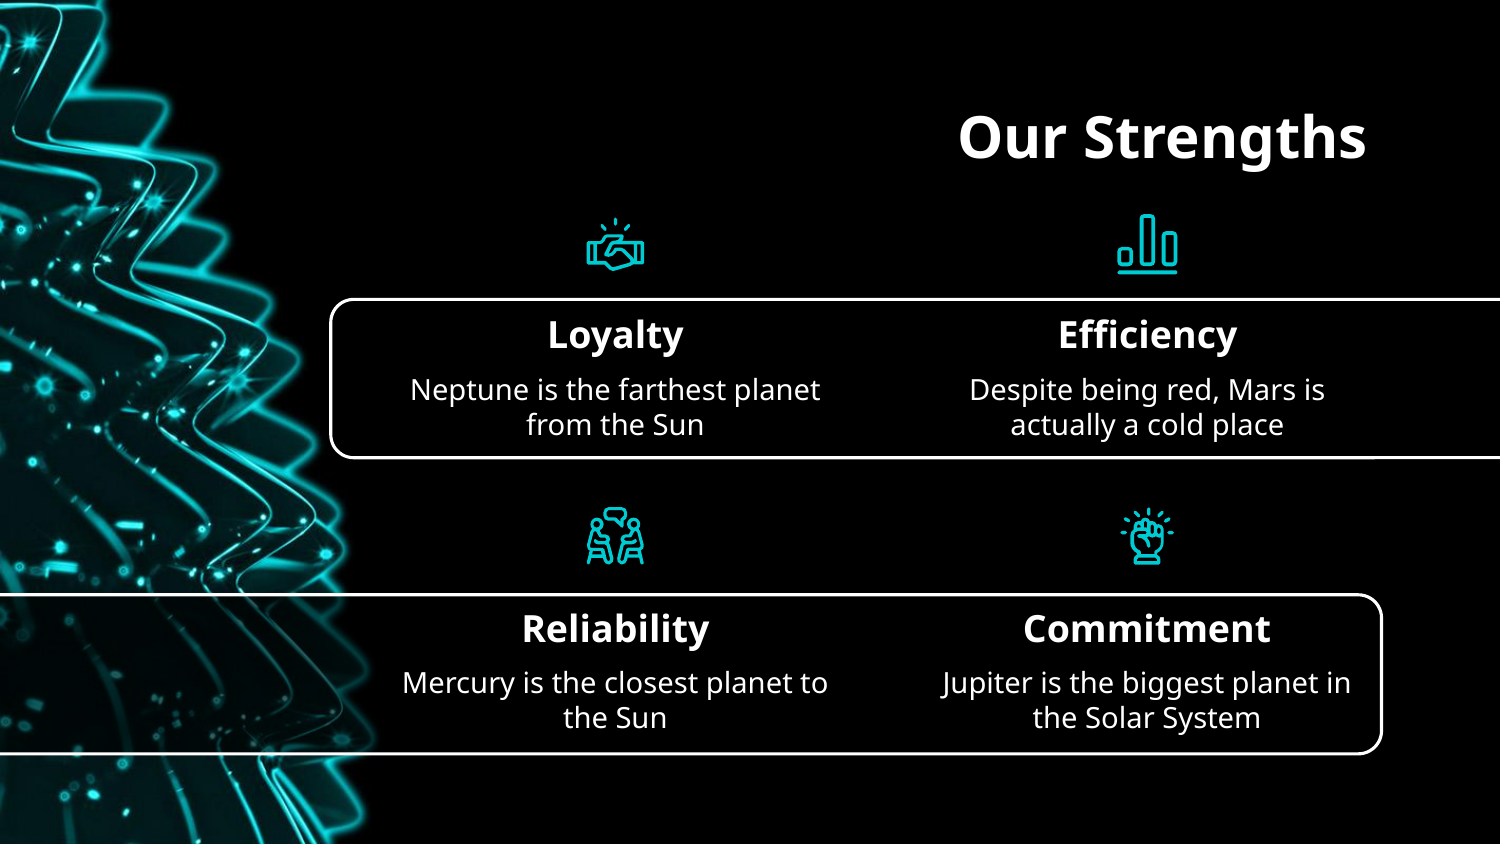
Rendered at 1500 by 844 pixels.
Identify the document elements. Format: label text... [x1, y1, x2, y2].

title Reliability [386, 589, 845, 649]
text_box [1120, 507, 1175, 565]
text_box [330, 299, 1500, 458]
subtitle Neptune is the farthest planet from the Sun [386, 355, 845, 416]
subtitle Despite being red, Mars is actually a cold place [918, 355, 1377, 416]
subtitle Jupiter is the biggest planet in the Solar System [918, 649, 1377, 710]
text_box [0, 594, 1382, 754]
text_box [586, 217, 645, 272]
title Our Strengths [116, 88, 1383, 183]
subtitle Mercury is the closest planet to the Sun [386, 649, 845, 710]
title Loyalty [386, 296, 845, 355]
title Efficiency [918, 296, 1377, 355]
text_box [586, 507, 645, 565]
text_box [1117, 213, 1178, 275]
title Commitment [918, 589, 1377, 649]
picture [0, 0, 1500, 844]
